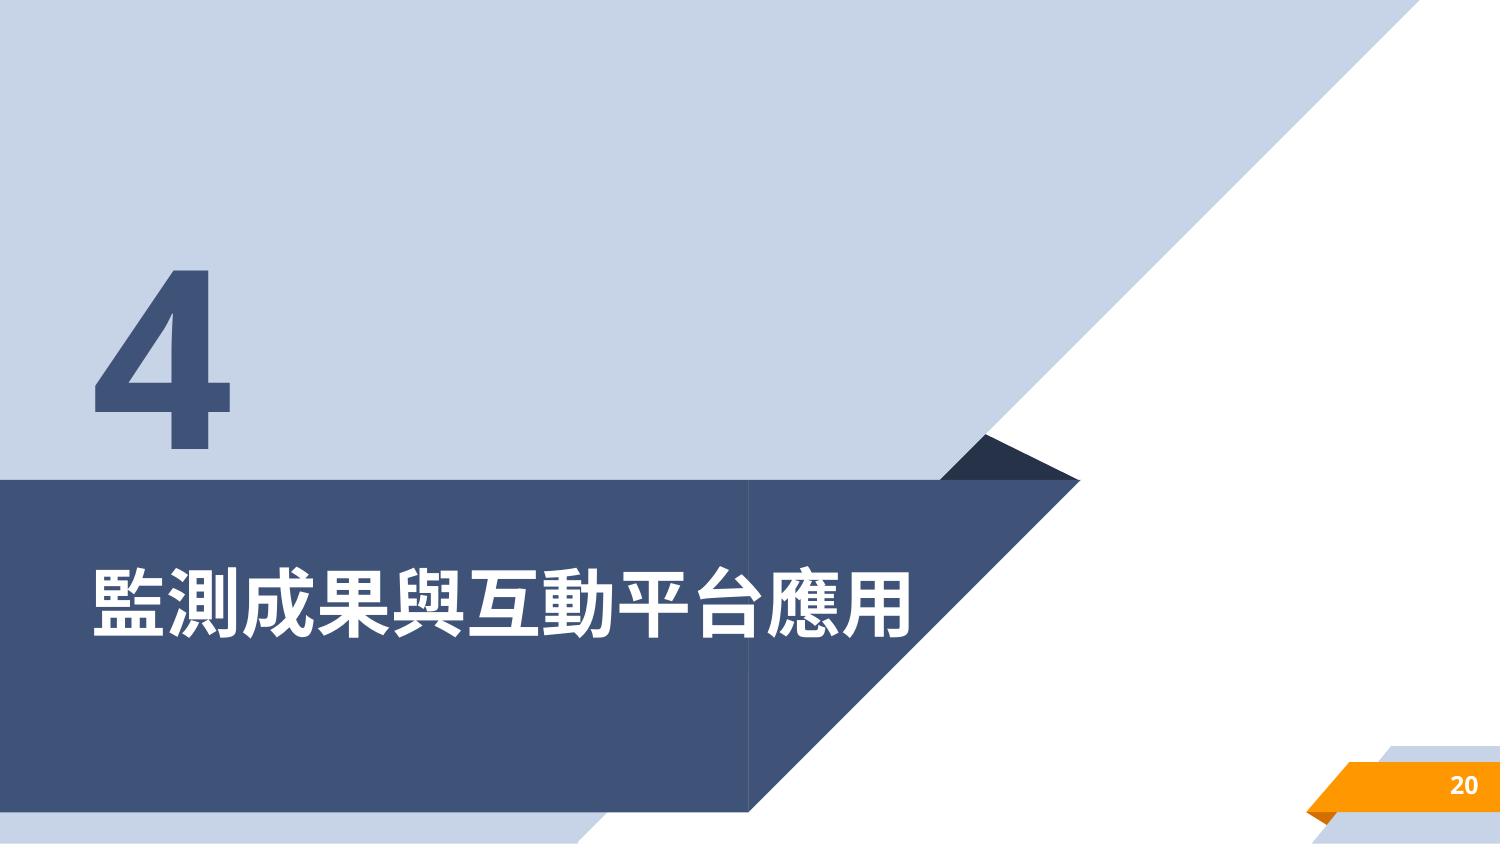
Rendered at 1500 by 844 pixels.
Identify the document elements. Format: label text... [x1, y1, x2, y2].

title 監測成果與互動平台應用 [76, 470, 939, 662]
text_box 4 [76, 0, 434, 515]
slide_number 20 [1249, 760, 1494, 813]
